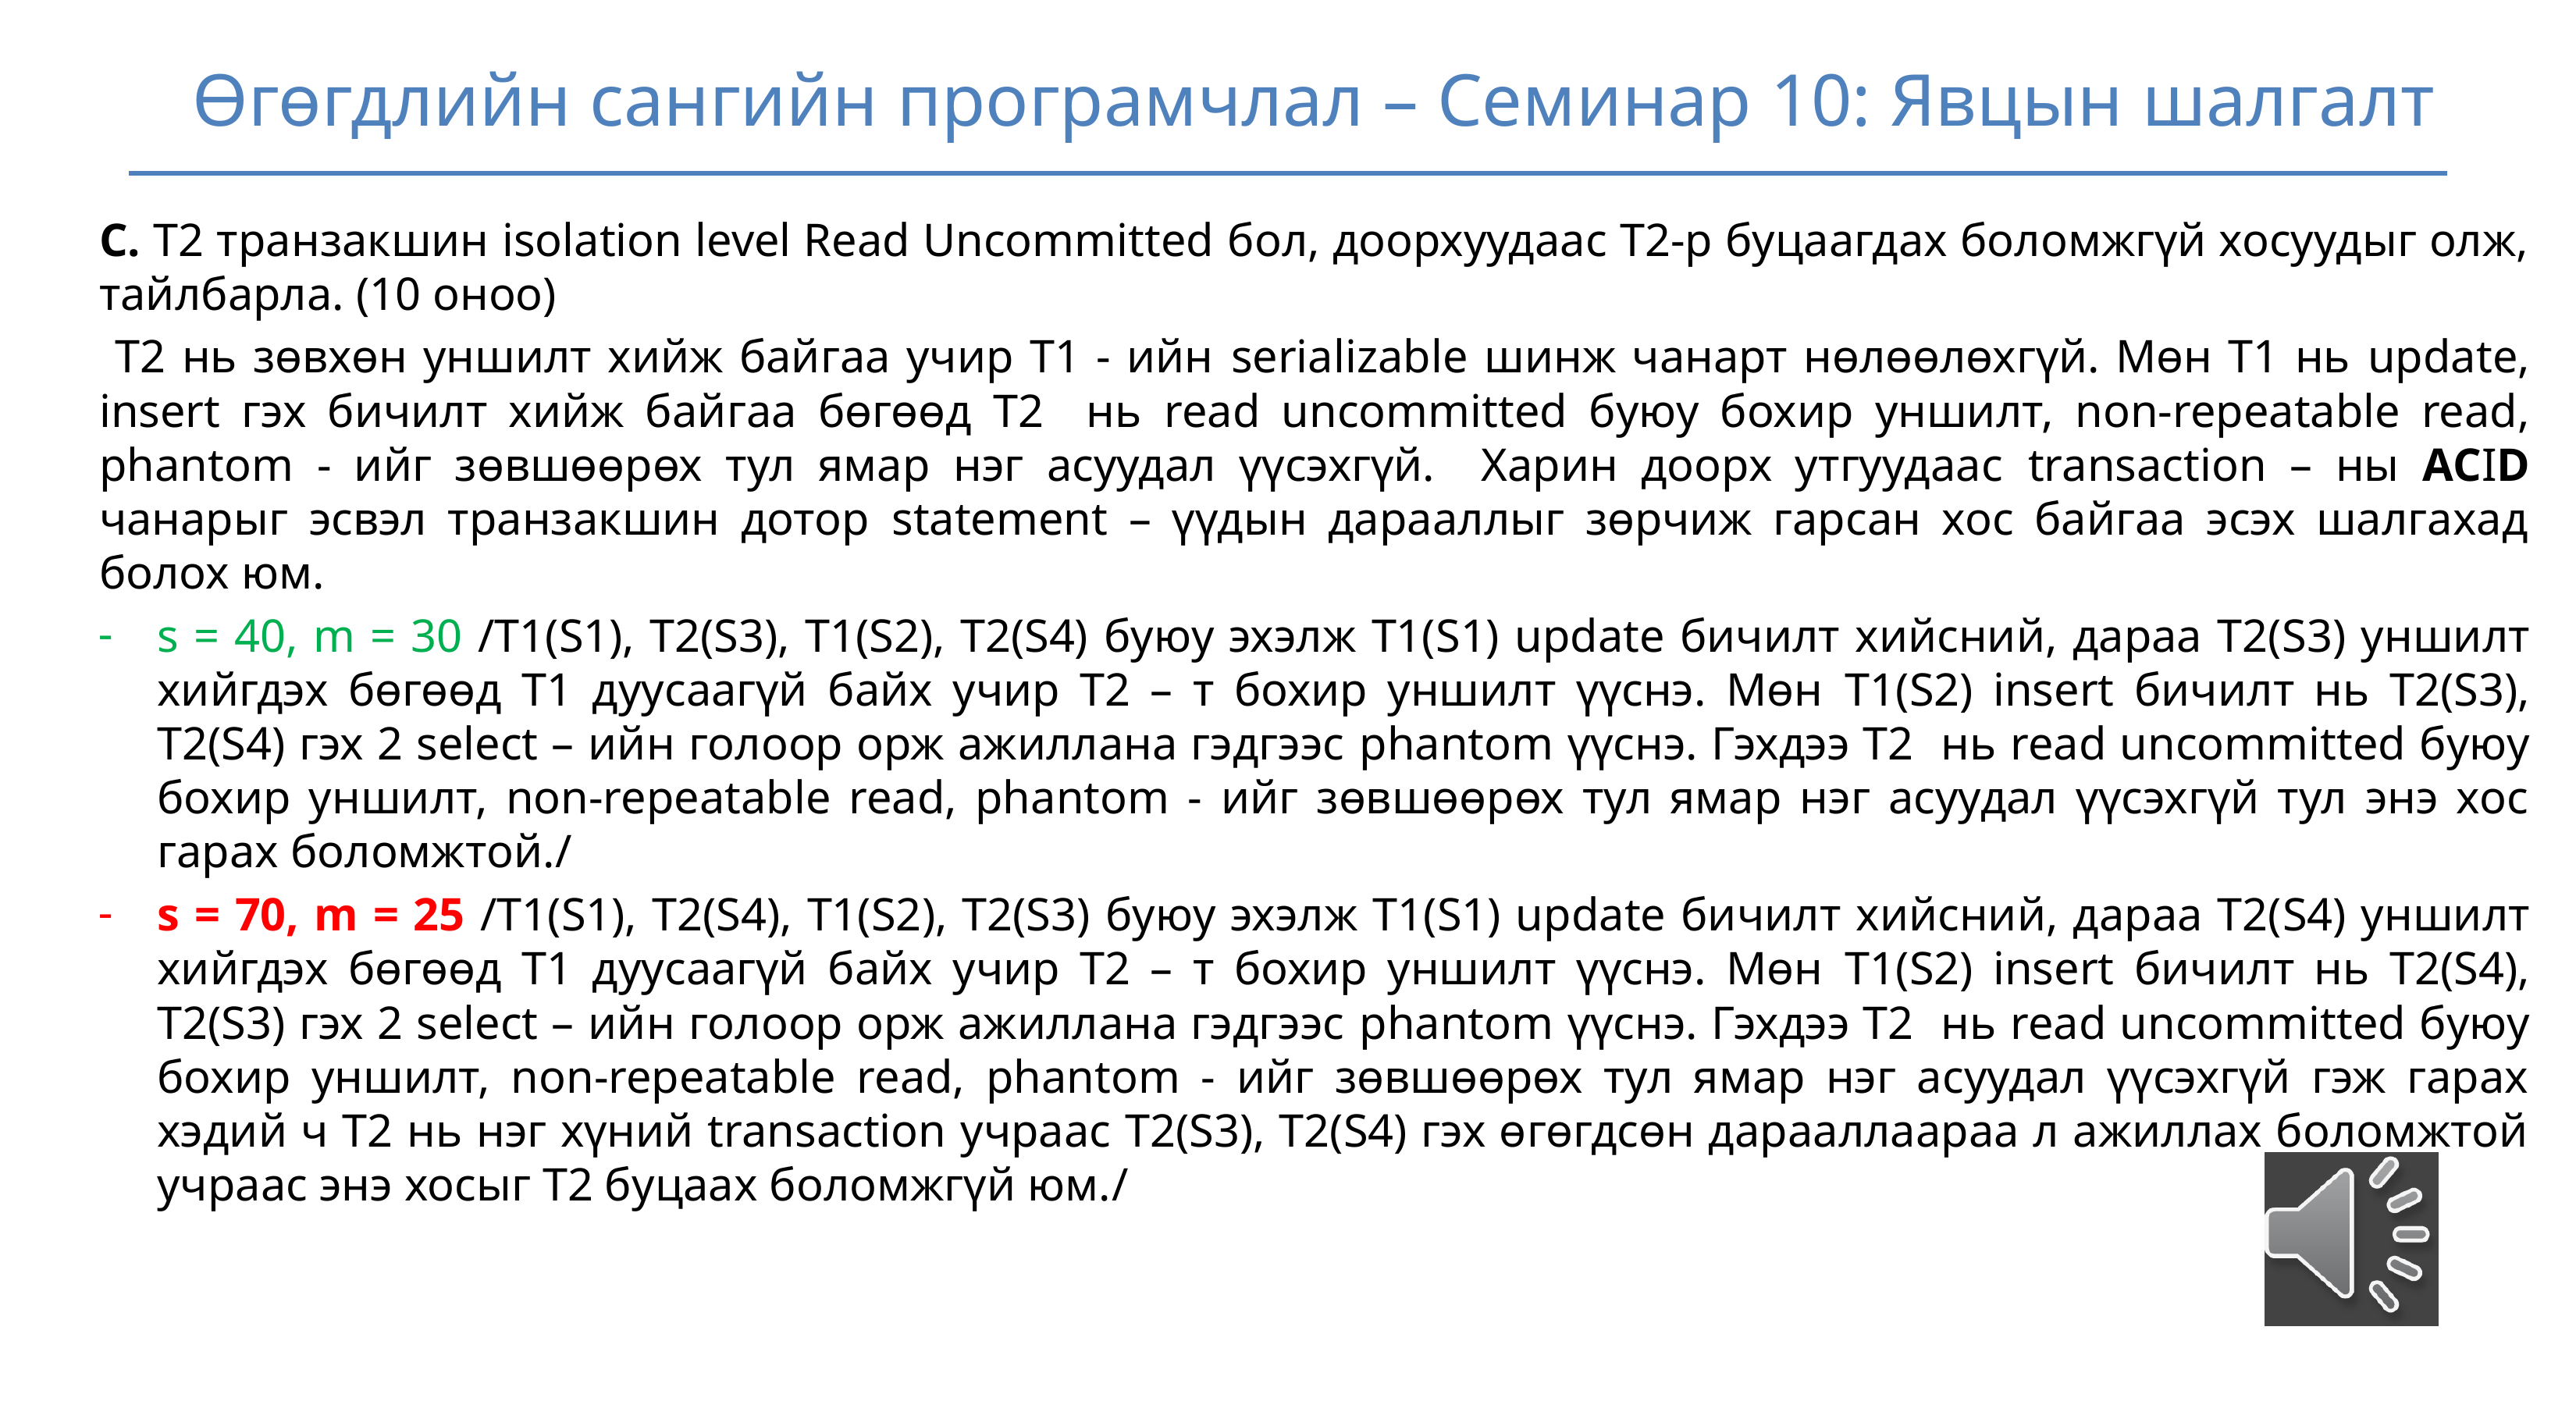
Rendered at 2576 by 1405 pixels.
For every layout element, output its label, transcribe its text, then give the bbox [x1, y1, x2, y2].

text_box C. T2 транзакшин isolation level Read Uncommitted бол, доорхуудаас Т2-р буцаагдах боломжгүй хосуудыг олж, тайлбарла. (10 оноо) Т2 нь зөвхөн уншилт хийж байгаа учир Т1 - ийн serializable шинж чанарт нөлөөлөхгүй. Мөн Т1 нь update, insert гэх бичилт хийж байгаа бөгөөд Т2 нь read uncommitted буюу бохир уншилт, non-repeatable read, phantom - ийг зөвшөөрөх тул ямар нэг асуудал үүсэхгүй. Харин доорх утгуудаас transaction – ны ACID чанарыг эсвэл транзакшин дотор statement – үүдын дарааллыг зөрчиж гарсан хос байгаа эсэх шалгахад болох юм. s = 40, m = 30 /T1(S1), T2(S3), T1(S2), T2(S4) буюу эхэлж Т1(S1) update бичилт хийсний, дараа Т2(S3) уншилт хийгдэх бөгөөд Т1 дуусаагүй байх учир Т2 – т бохир уншилт үүснэ. Мөн T1(S2) insert бичилт нь T2(S3), T2(S4) гэх 2 select – ийн голоор орж ажиллана гэдгээс phantom үүснэ. Гэхдээ Т2 нь read uncommitted буюу бохир уншилт, non-repeatable read, phantom - ийг зөвшөөрөх тул ямар нэг асуудал үүсэхгүй тул энэ хос гарах боломжтой./ s = 70, m = 25 /T1(S1), T2(S4), T1(S2), T2(S3) буюу эхэлж Т1(S1) update бичилт хийсний, дараа Т2(S4) уншилт хийгдэх бөгөөд Т1 дуусаагүй байх учир Т2 – т бохир уншилт үүснэ. Мөн T1(S2) insert бичилт нь T2(S4), T2(S3) гэх 2 select – ийн голоор орж ажиллана гэдгээс phantom үүснэ. Гэхдээ Т2 нь read uncommitted буюу бохир уншилт, non-repeatable read, phantom - ийг зөвшөөрөх тул ямар нэг асуудал үүсэхгүй гэж гарах хэдий ч Т2 нь нэг хүний transaction учраас Т2(S3), T2(S4) гэх өгөгдсөн дарааллаараа л ажиллах боломжтой учраас энэ хосыг Т2 буцаах боломжгүй юм./ [25, 205, 2543, 1220]
picture [2263, 1151, 2440, 1328]
